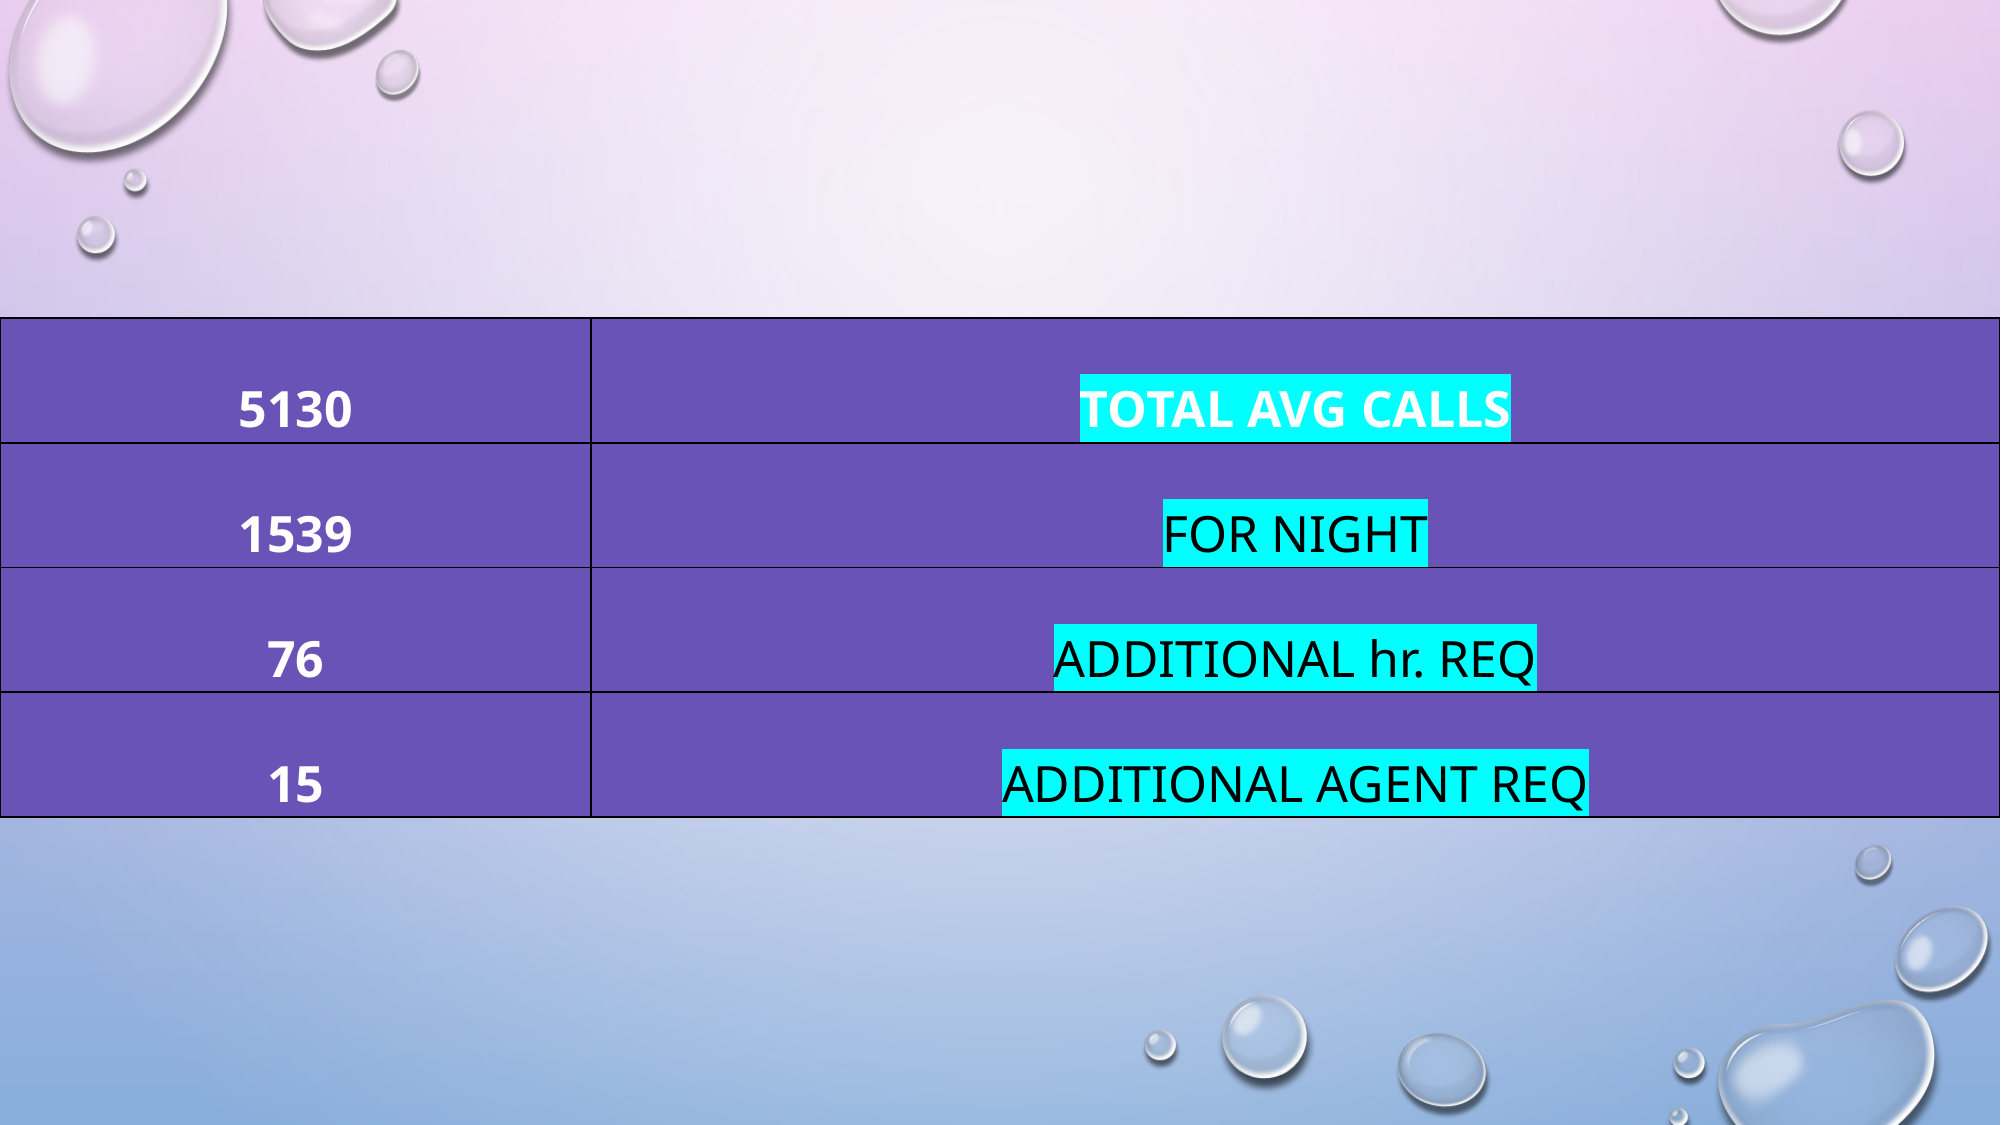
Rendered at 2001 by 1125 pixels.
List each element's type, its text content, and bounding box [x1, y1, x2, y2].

table_cell ADDITIONAL hr. REQ [592, 568, 1999, 691]
picture [0, 818, 2000, 1125]
table_header 5130 [1, 319, 590, 442]
table_header TOTAL AVG CALLS [592, 319, 1999, 442]
table_cell FOR NIGHT [592, 444, 1999, 567]
table_cell 76 [1, 568, 590, 691]
picture [0, 0, 2000, 317]
table_cell ADDITIONAL AGENT REQ [592, 693, 1999, 816]
table_cell 1539 [1, 444, 590, 567]
table_cell 15 [1, 693, 590, 816]
